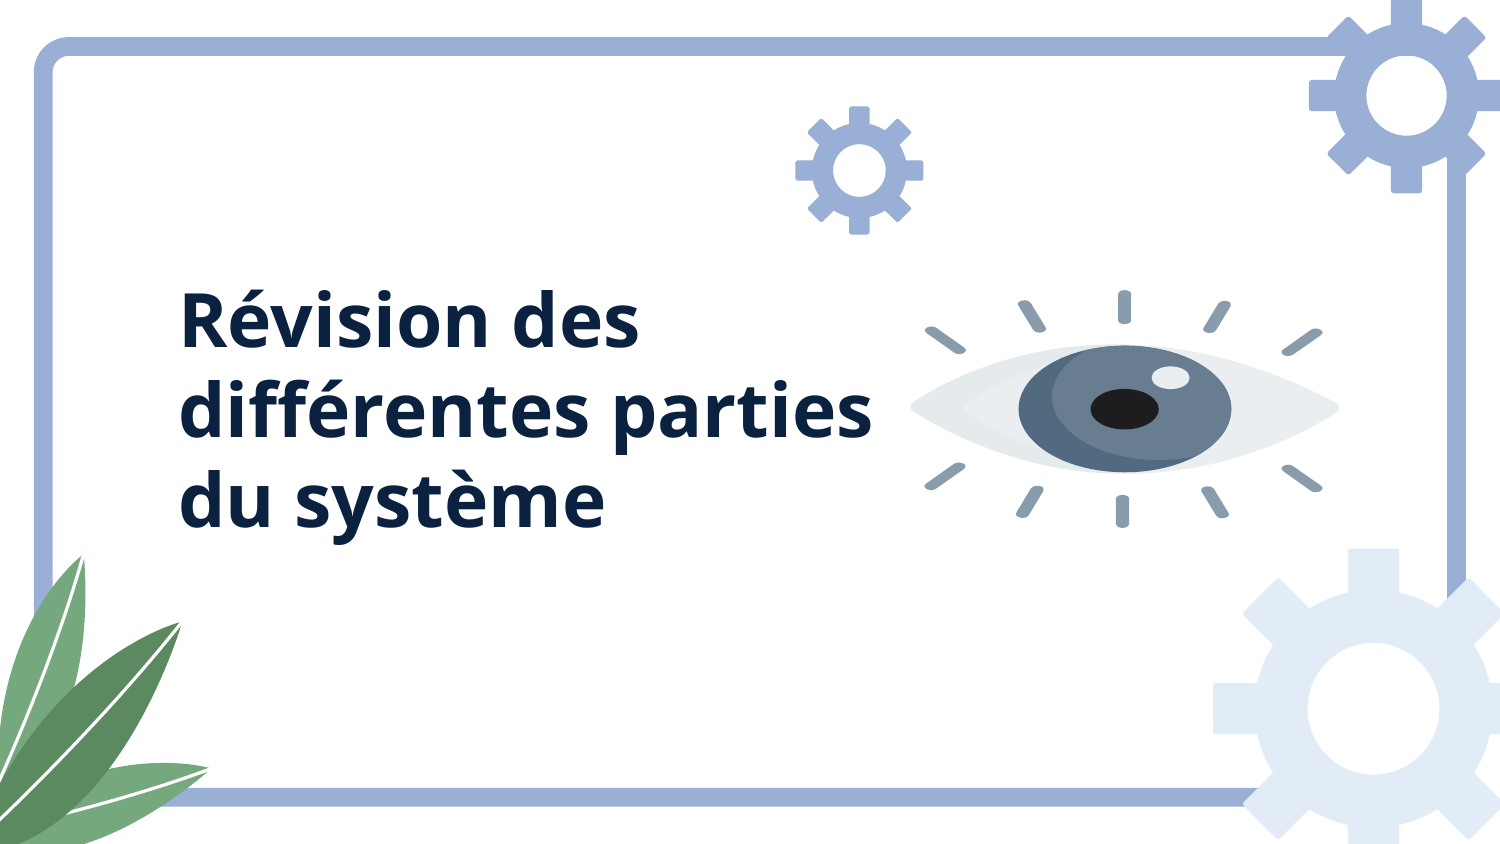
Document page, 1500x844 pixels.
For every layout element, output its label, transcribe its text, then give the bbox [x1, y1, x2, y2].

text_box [795, 106, 924, 235]
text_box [1308, 0, 1500, 194]
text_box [909, 289, 1341, 529]
title Révision des différentes parties du système [163, 287, 928, 618]
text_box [0, 553, 213, 844]
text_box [1212, 548, 1500, 844]
